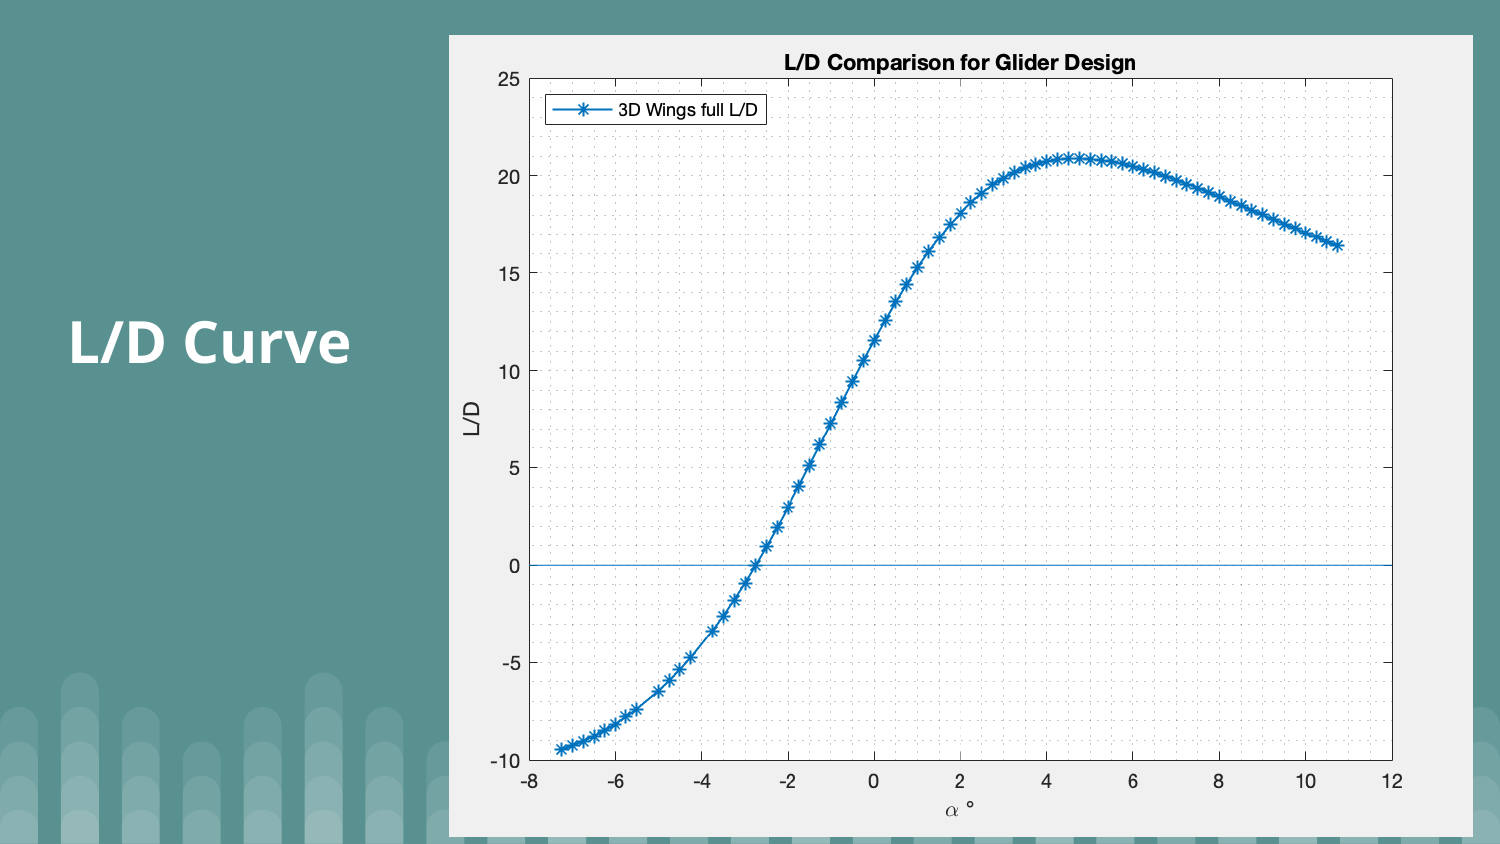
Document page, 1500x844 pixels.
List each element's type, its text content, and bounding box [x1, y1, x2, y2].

title L/D Curve [52, 288, 370, 393]
picture [449, 35, 1473, 837]
